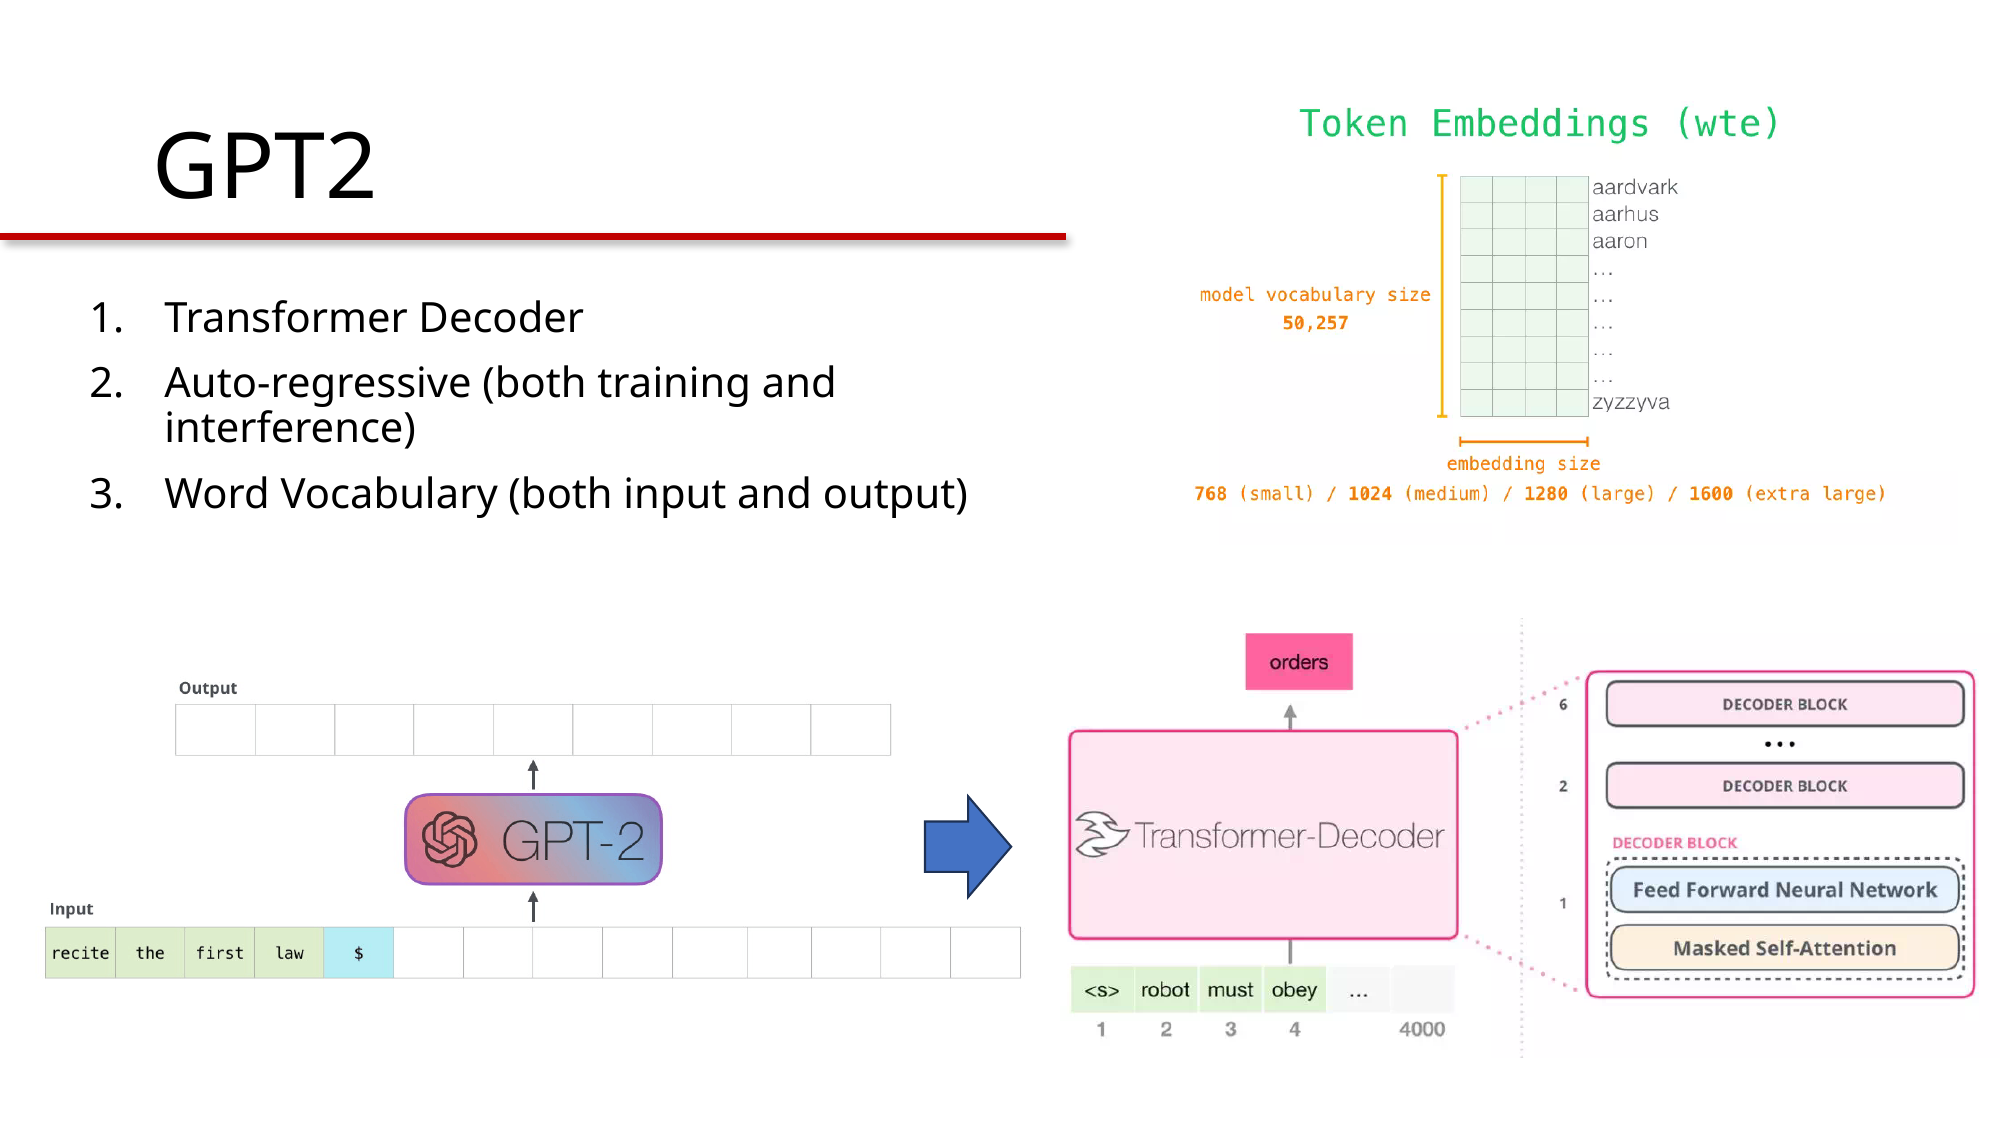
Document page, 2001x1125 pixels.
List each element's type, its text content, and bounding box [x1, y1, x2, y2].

picture [12, 618, 2000, 1058]
title GPT2 [137, 59, 1863, 278]
picture [1154, 81, 1958, 546]
list Transformer Decoder Auto-regressive (both training and interference) Word Vocabulary (both input and output) [74, 288, 1094, 563]
